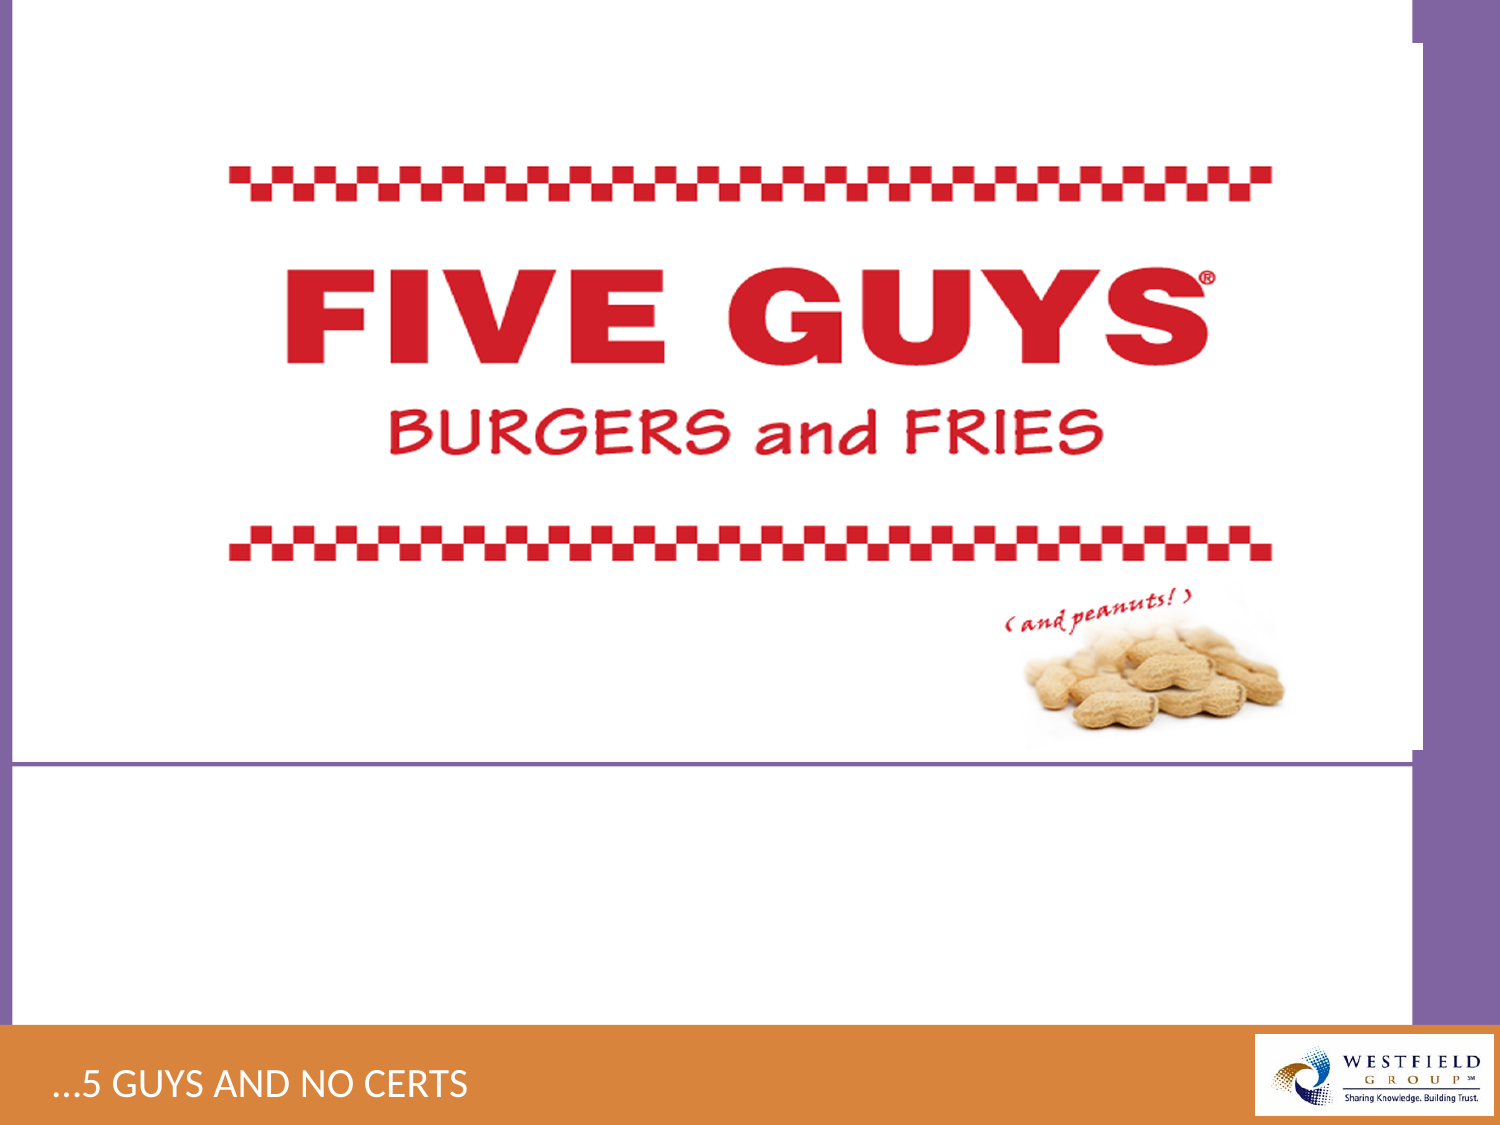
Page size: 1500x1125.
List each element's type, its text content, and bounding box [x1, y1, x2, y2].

picture [62, 43, 1423, 751]
text_box …5 Guys and no certs [37, 1037, 1225, 1125]
picture [1255, 1034, 1494, 1116]
